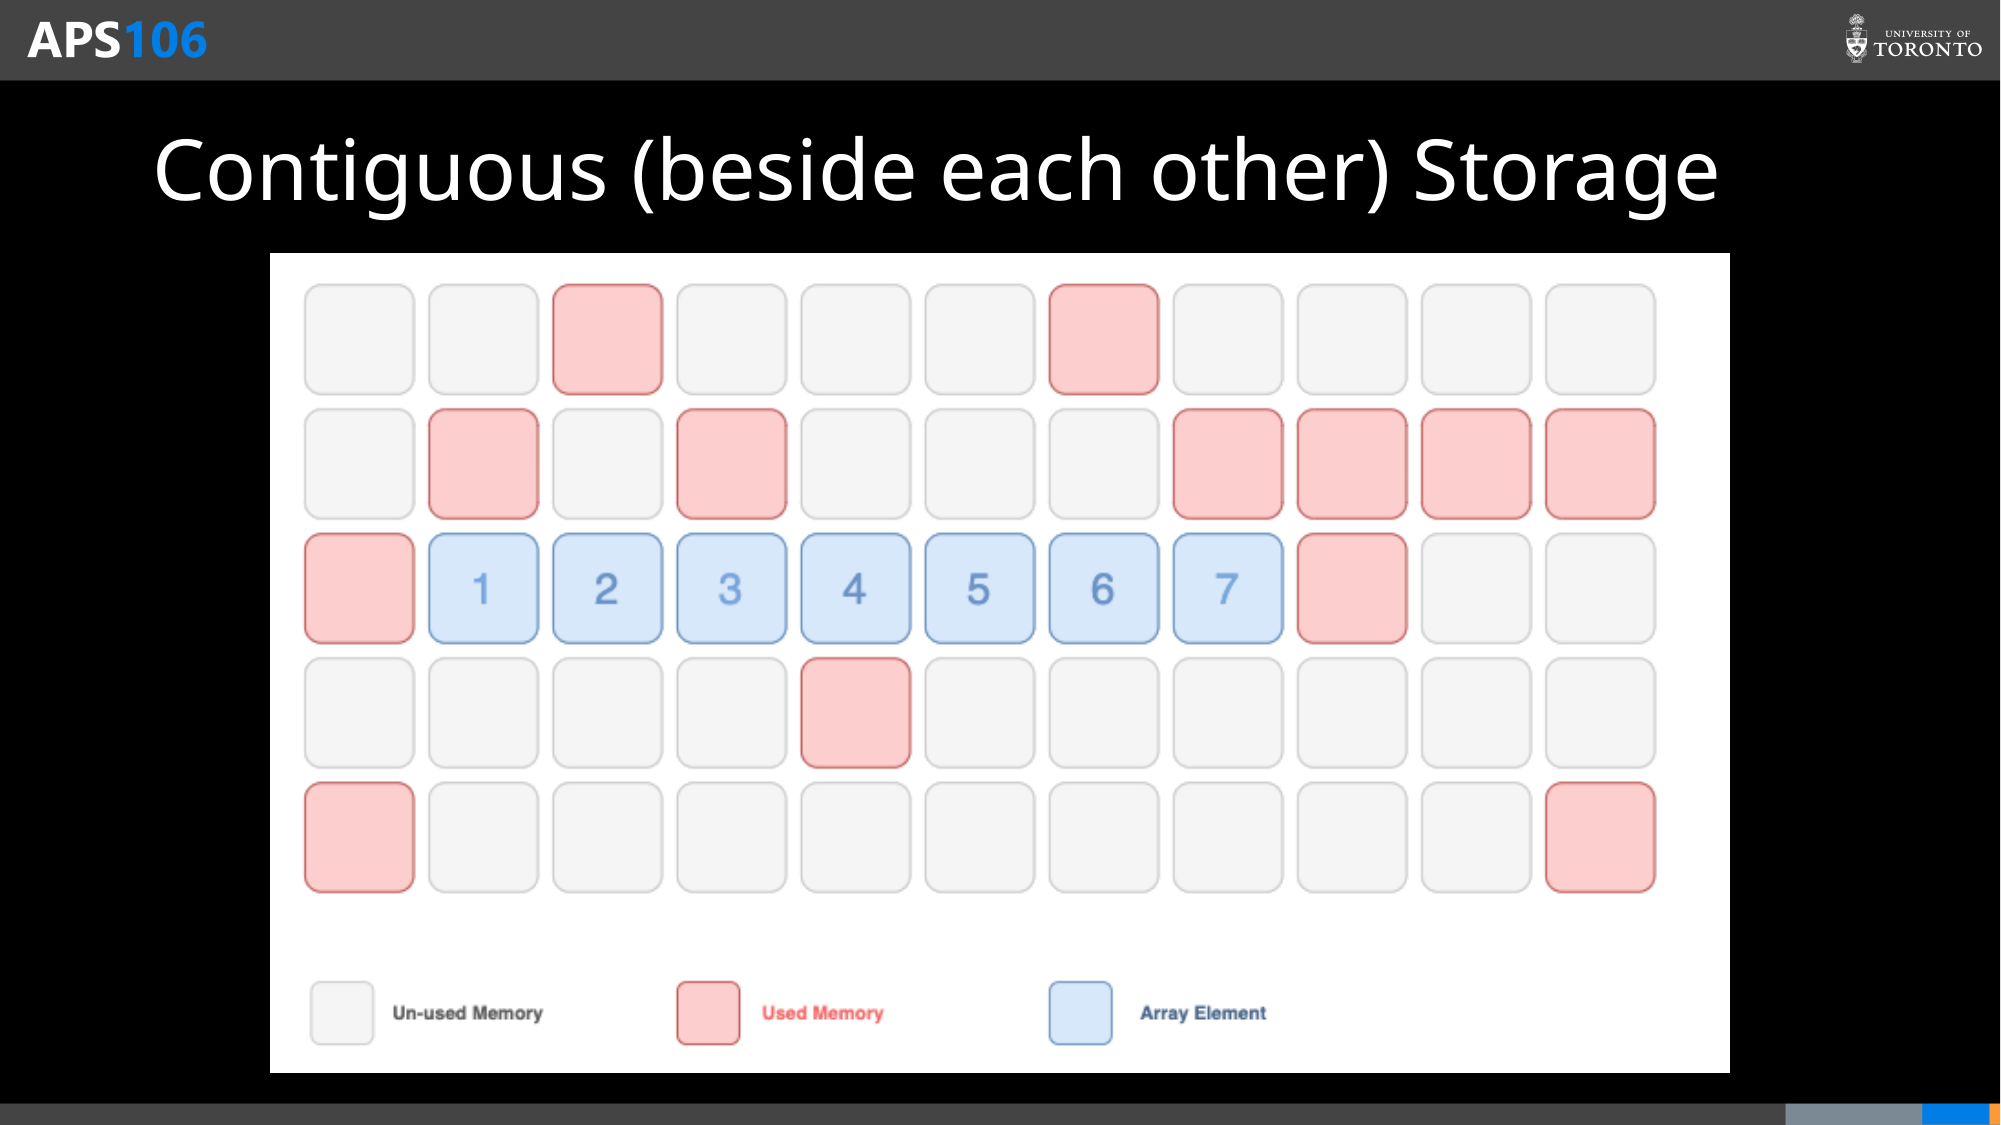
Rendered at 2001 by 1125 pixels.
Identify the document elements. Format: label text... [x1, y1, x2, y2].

picture [0, 0, 2001, 1125]
title Contiguous (beside each other) Storage [137, 119, 1863, 227]
